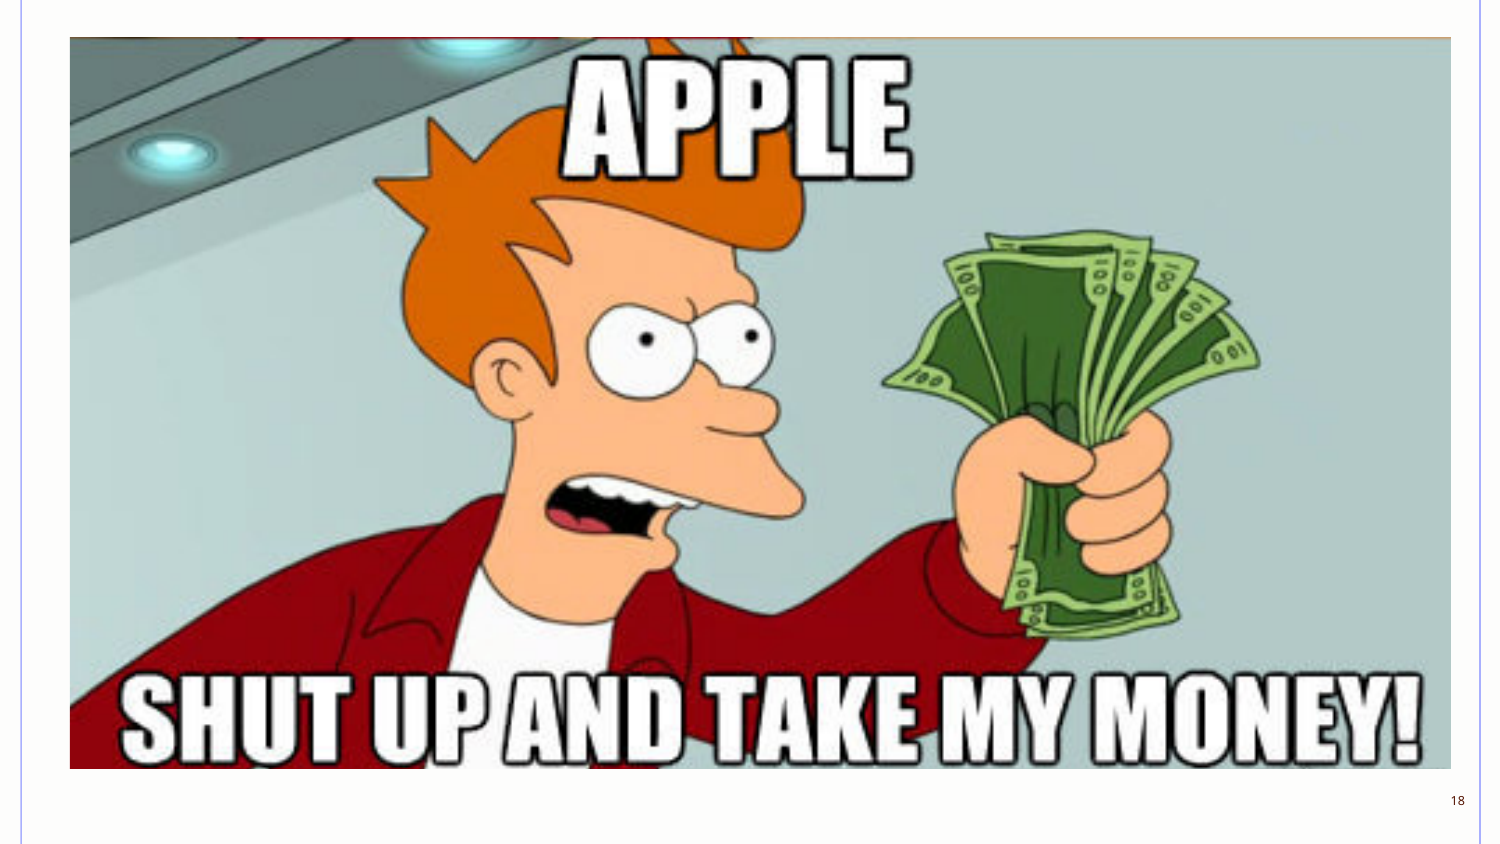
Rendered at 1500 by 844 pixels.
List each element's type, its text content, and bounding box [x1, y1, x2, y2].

slide_number ‹#› [1390, 778, 1481, 843]
picture [69, 37, 1452, 769]
